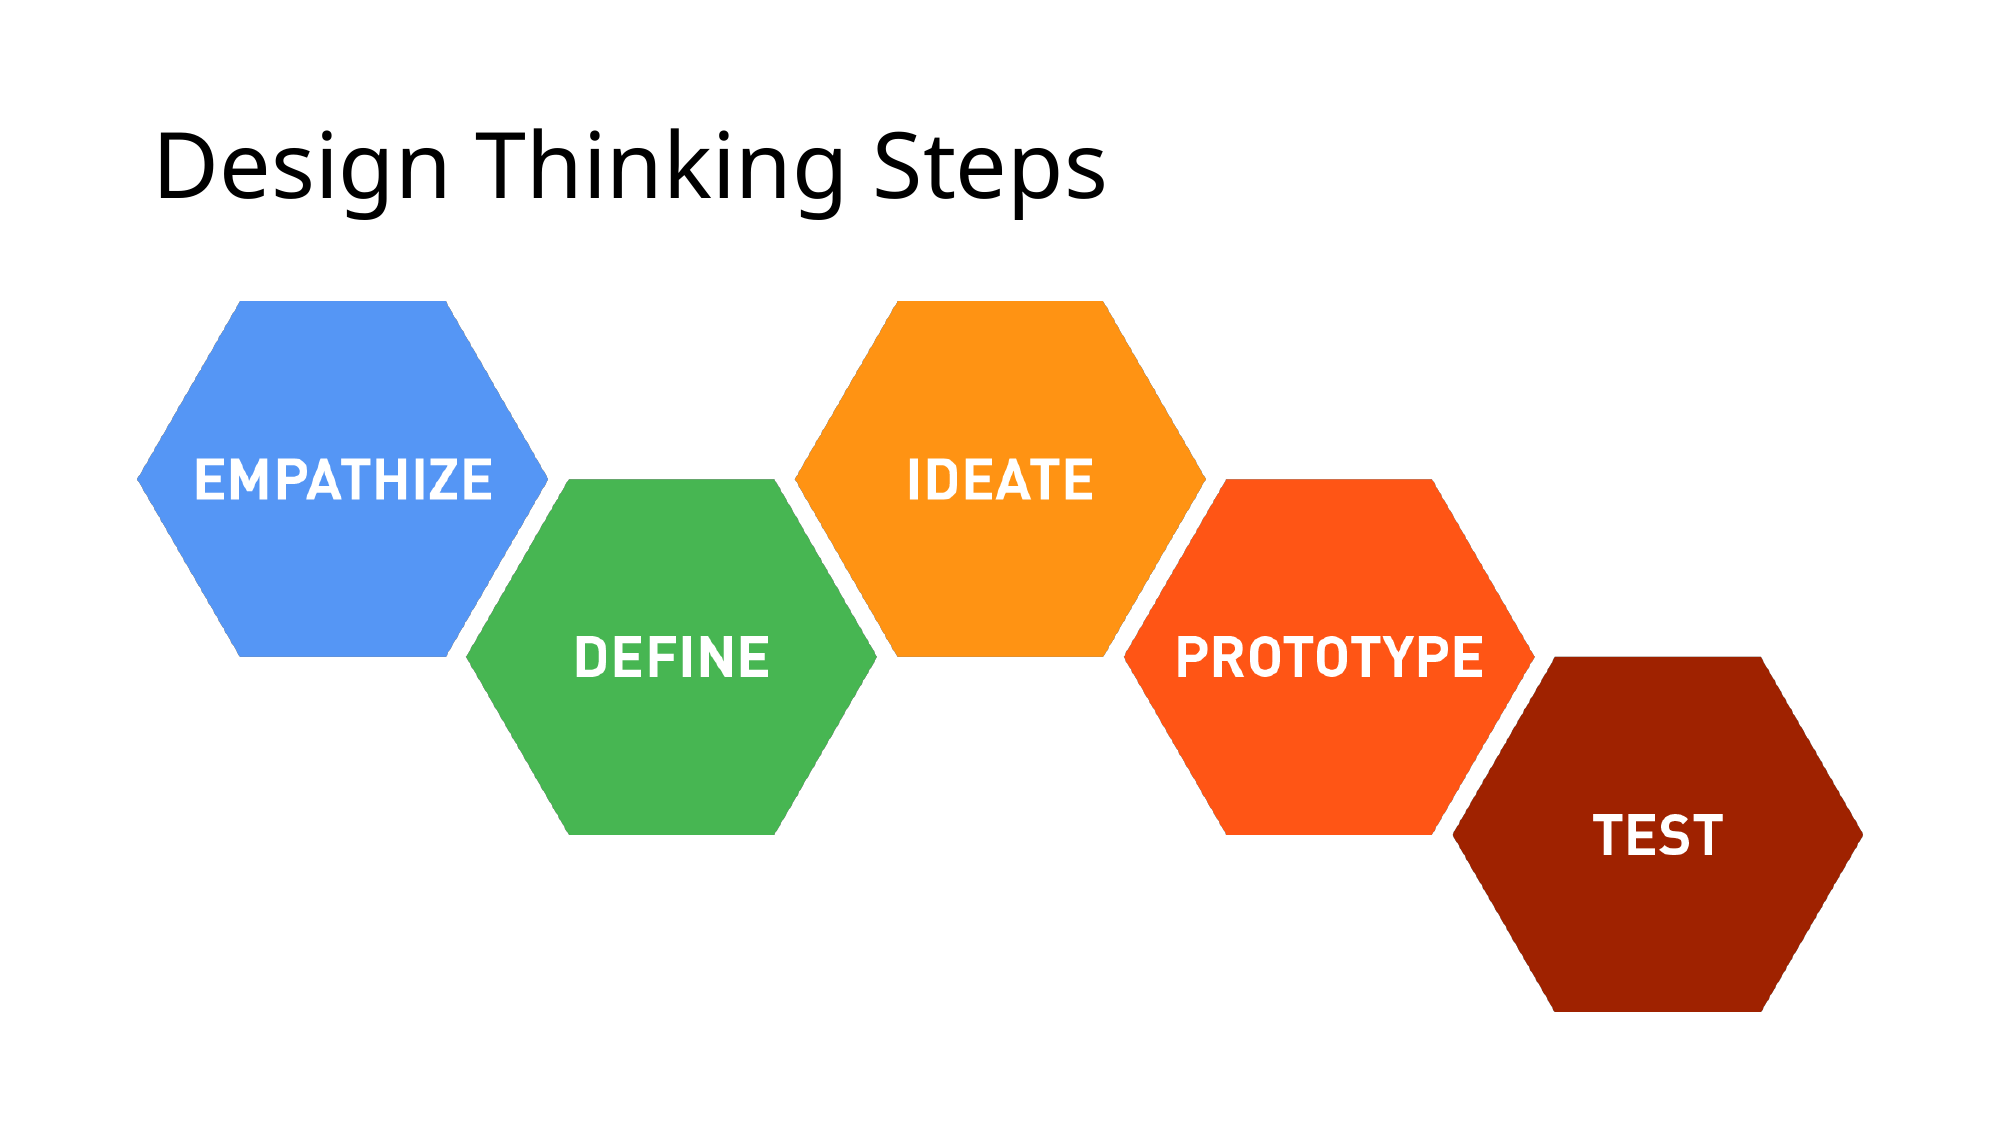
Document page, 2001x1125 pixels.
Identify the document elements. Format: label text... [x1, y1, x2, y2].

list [137, 301, 1863, 1012]
title Design Thinking Steps [137, 59, 1863, 278]
